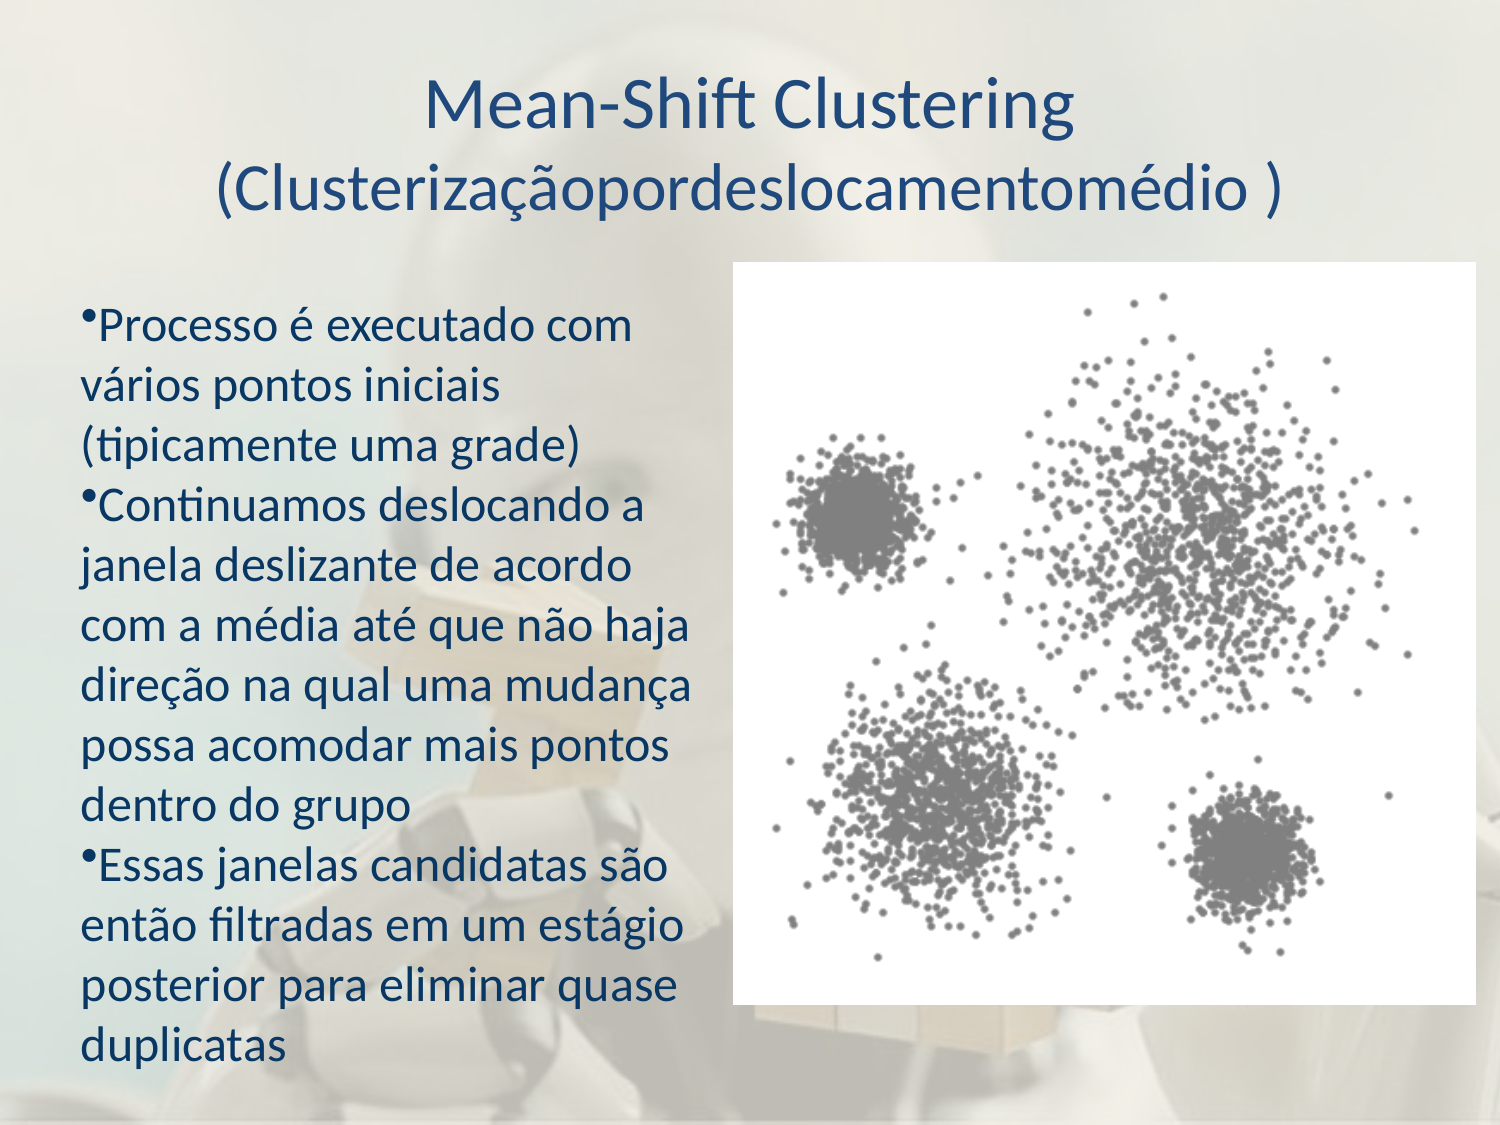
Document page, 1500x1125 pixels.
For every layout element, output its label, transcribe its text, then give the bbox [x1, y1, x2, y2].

text_box Processo é executado com vários pontos iniciais (tipicamente uma grade) Continuamos deslocando a janela deslizante de acordo com a média até que não haja direção na qual uma mudança possa acomodar mais pontos dentro do grupo Essas janelas candidatas são então filtradas em um estágio posterior para eliminar quase duplicatas [66, 284, 736, 1079]
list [429, 262, 1500, 1006]
title Mean-Shift Clustering (Clusterizaçãopordeslocamentomédio ) [75, 45, 1425, 233]
